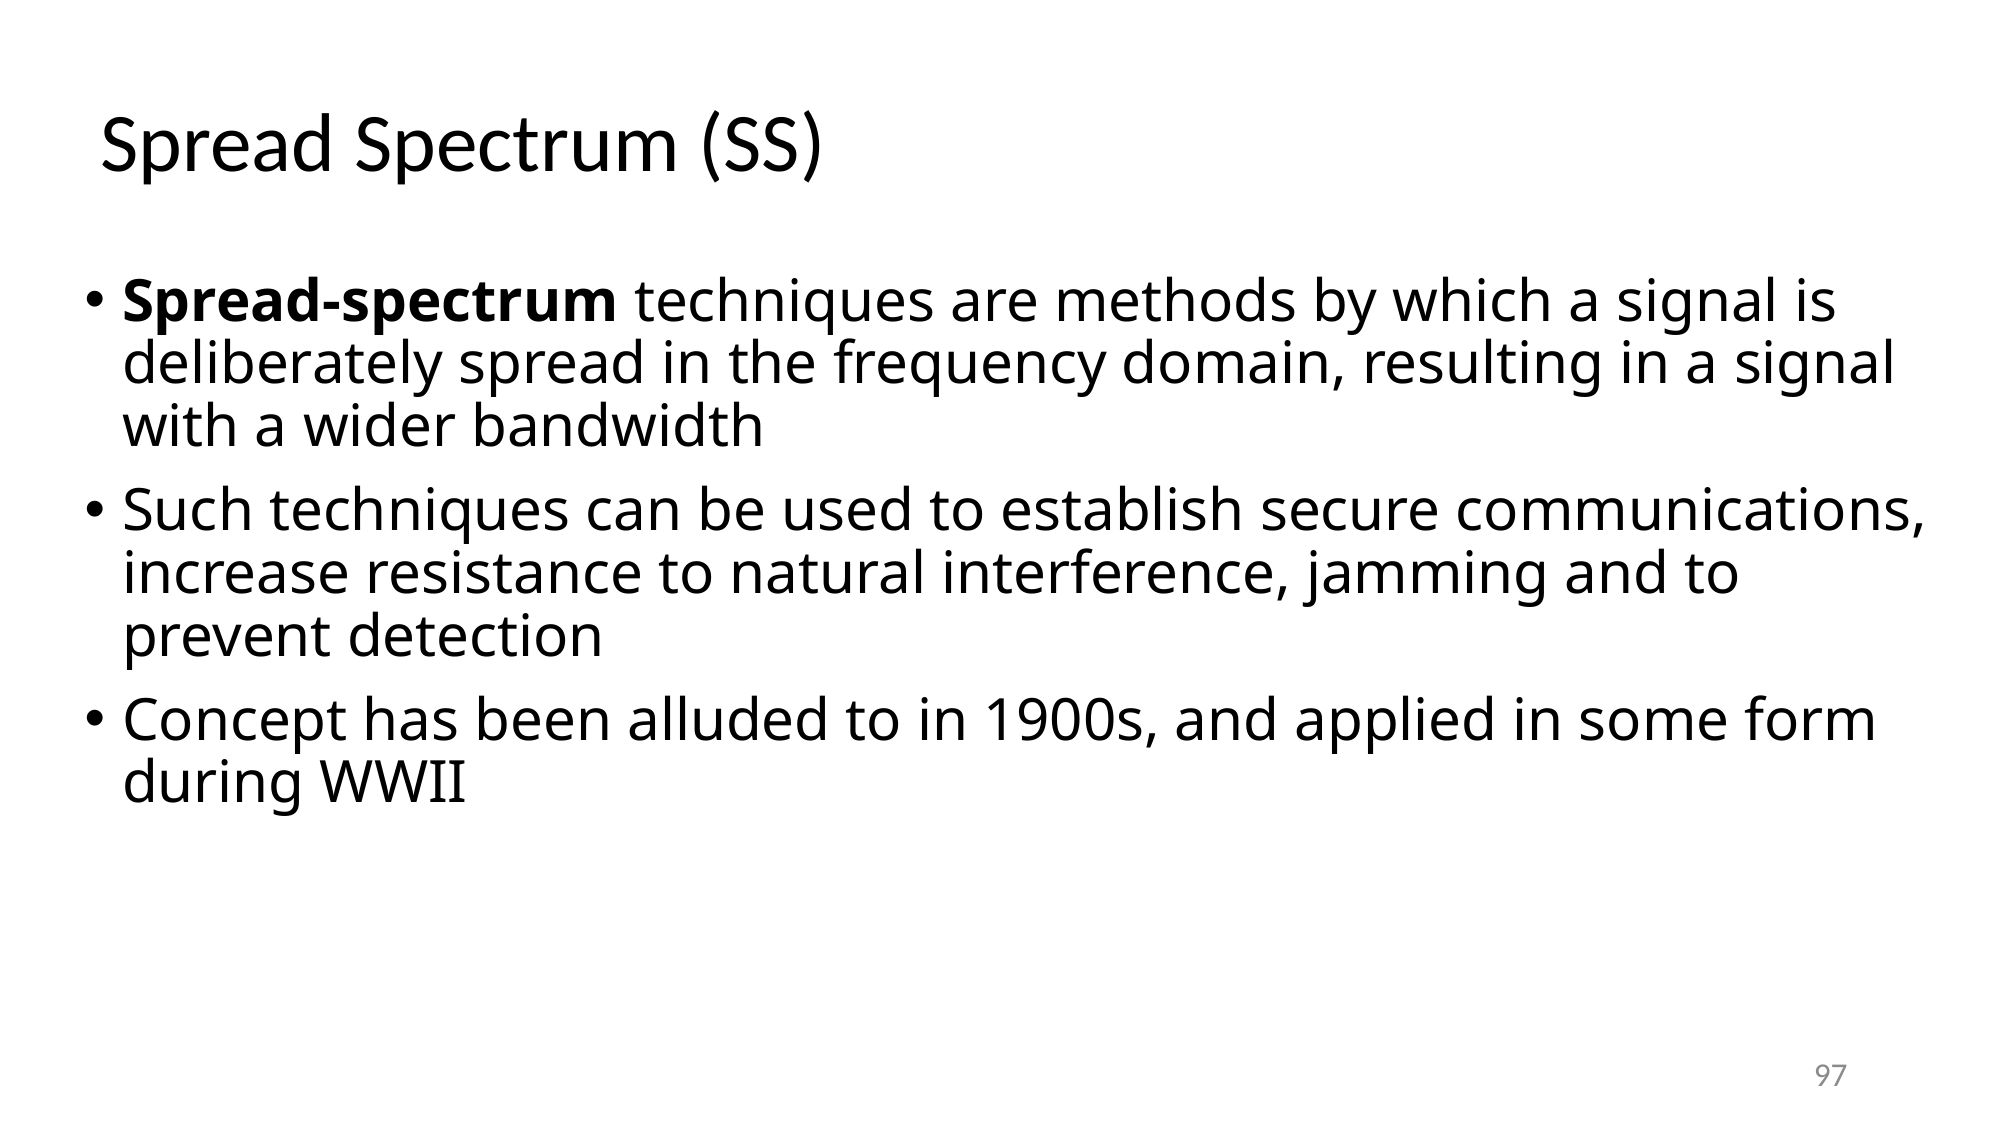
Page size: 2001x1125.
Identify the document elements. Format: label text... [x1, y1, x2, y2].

slide_number 97 [1412, 1042, 1863, 1103]
title Spread Spectrum (SS) [85, 75, 1173, 214]
list Spread-spectrum techniques are methods by which a signal is deliberately spread in the frequency domain, resulting in a signal with a wider bandwidth Such techniques can be used to establish secure communications, increase resistance to natural interference, jamming and to prevent detection Concept has been alluded to in 1900s, and applied in some form during WWII [69, 263, 1950, 1017]
